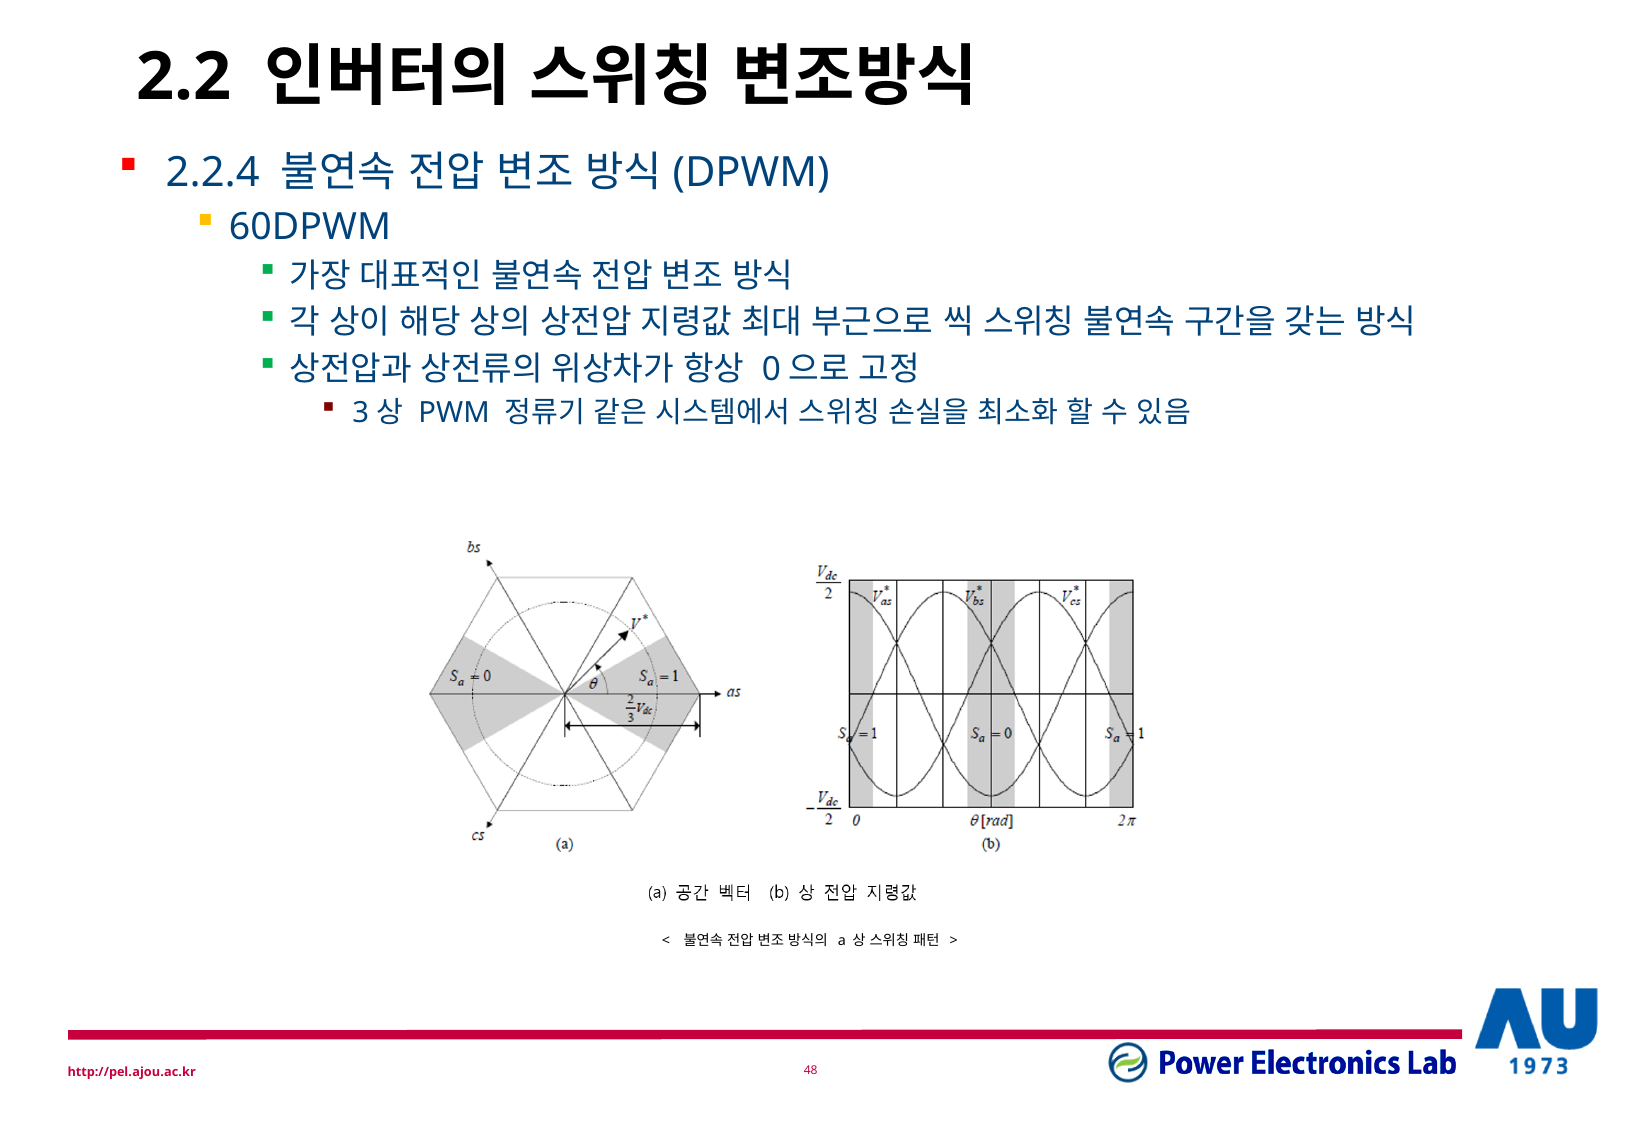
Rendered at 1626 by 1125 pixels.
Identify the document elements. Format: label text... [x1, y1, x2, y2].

picture [1469, 984, 1610, 1079]
slide_number 47 [768, 1040, 853, 1096]
picture [1107, 1041, 1155, 1084]
title 2.2 인버터의 스위칭 변조방식 [120, 27, 1475, 118]
picture [398, 536, 1175, 907]
picture [1158, 1046, 1456, 1077]
